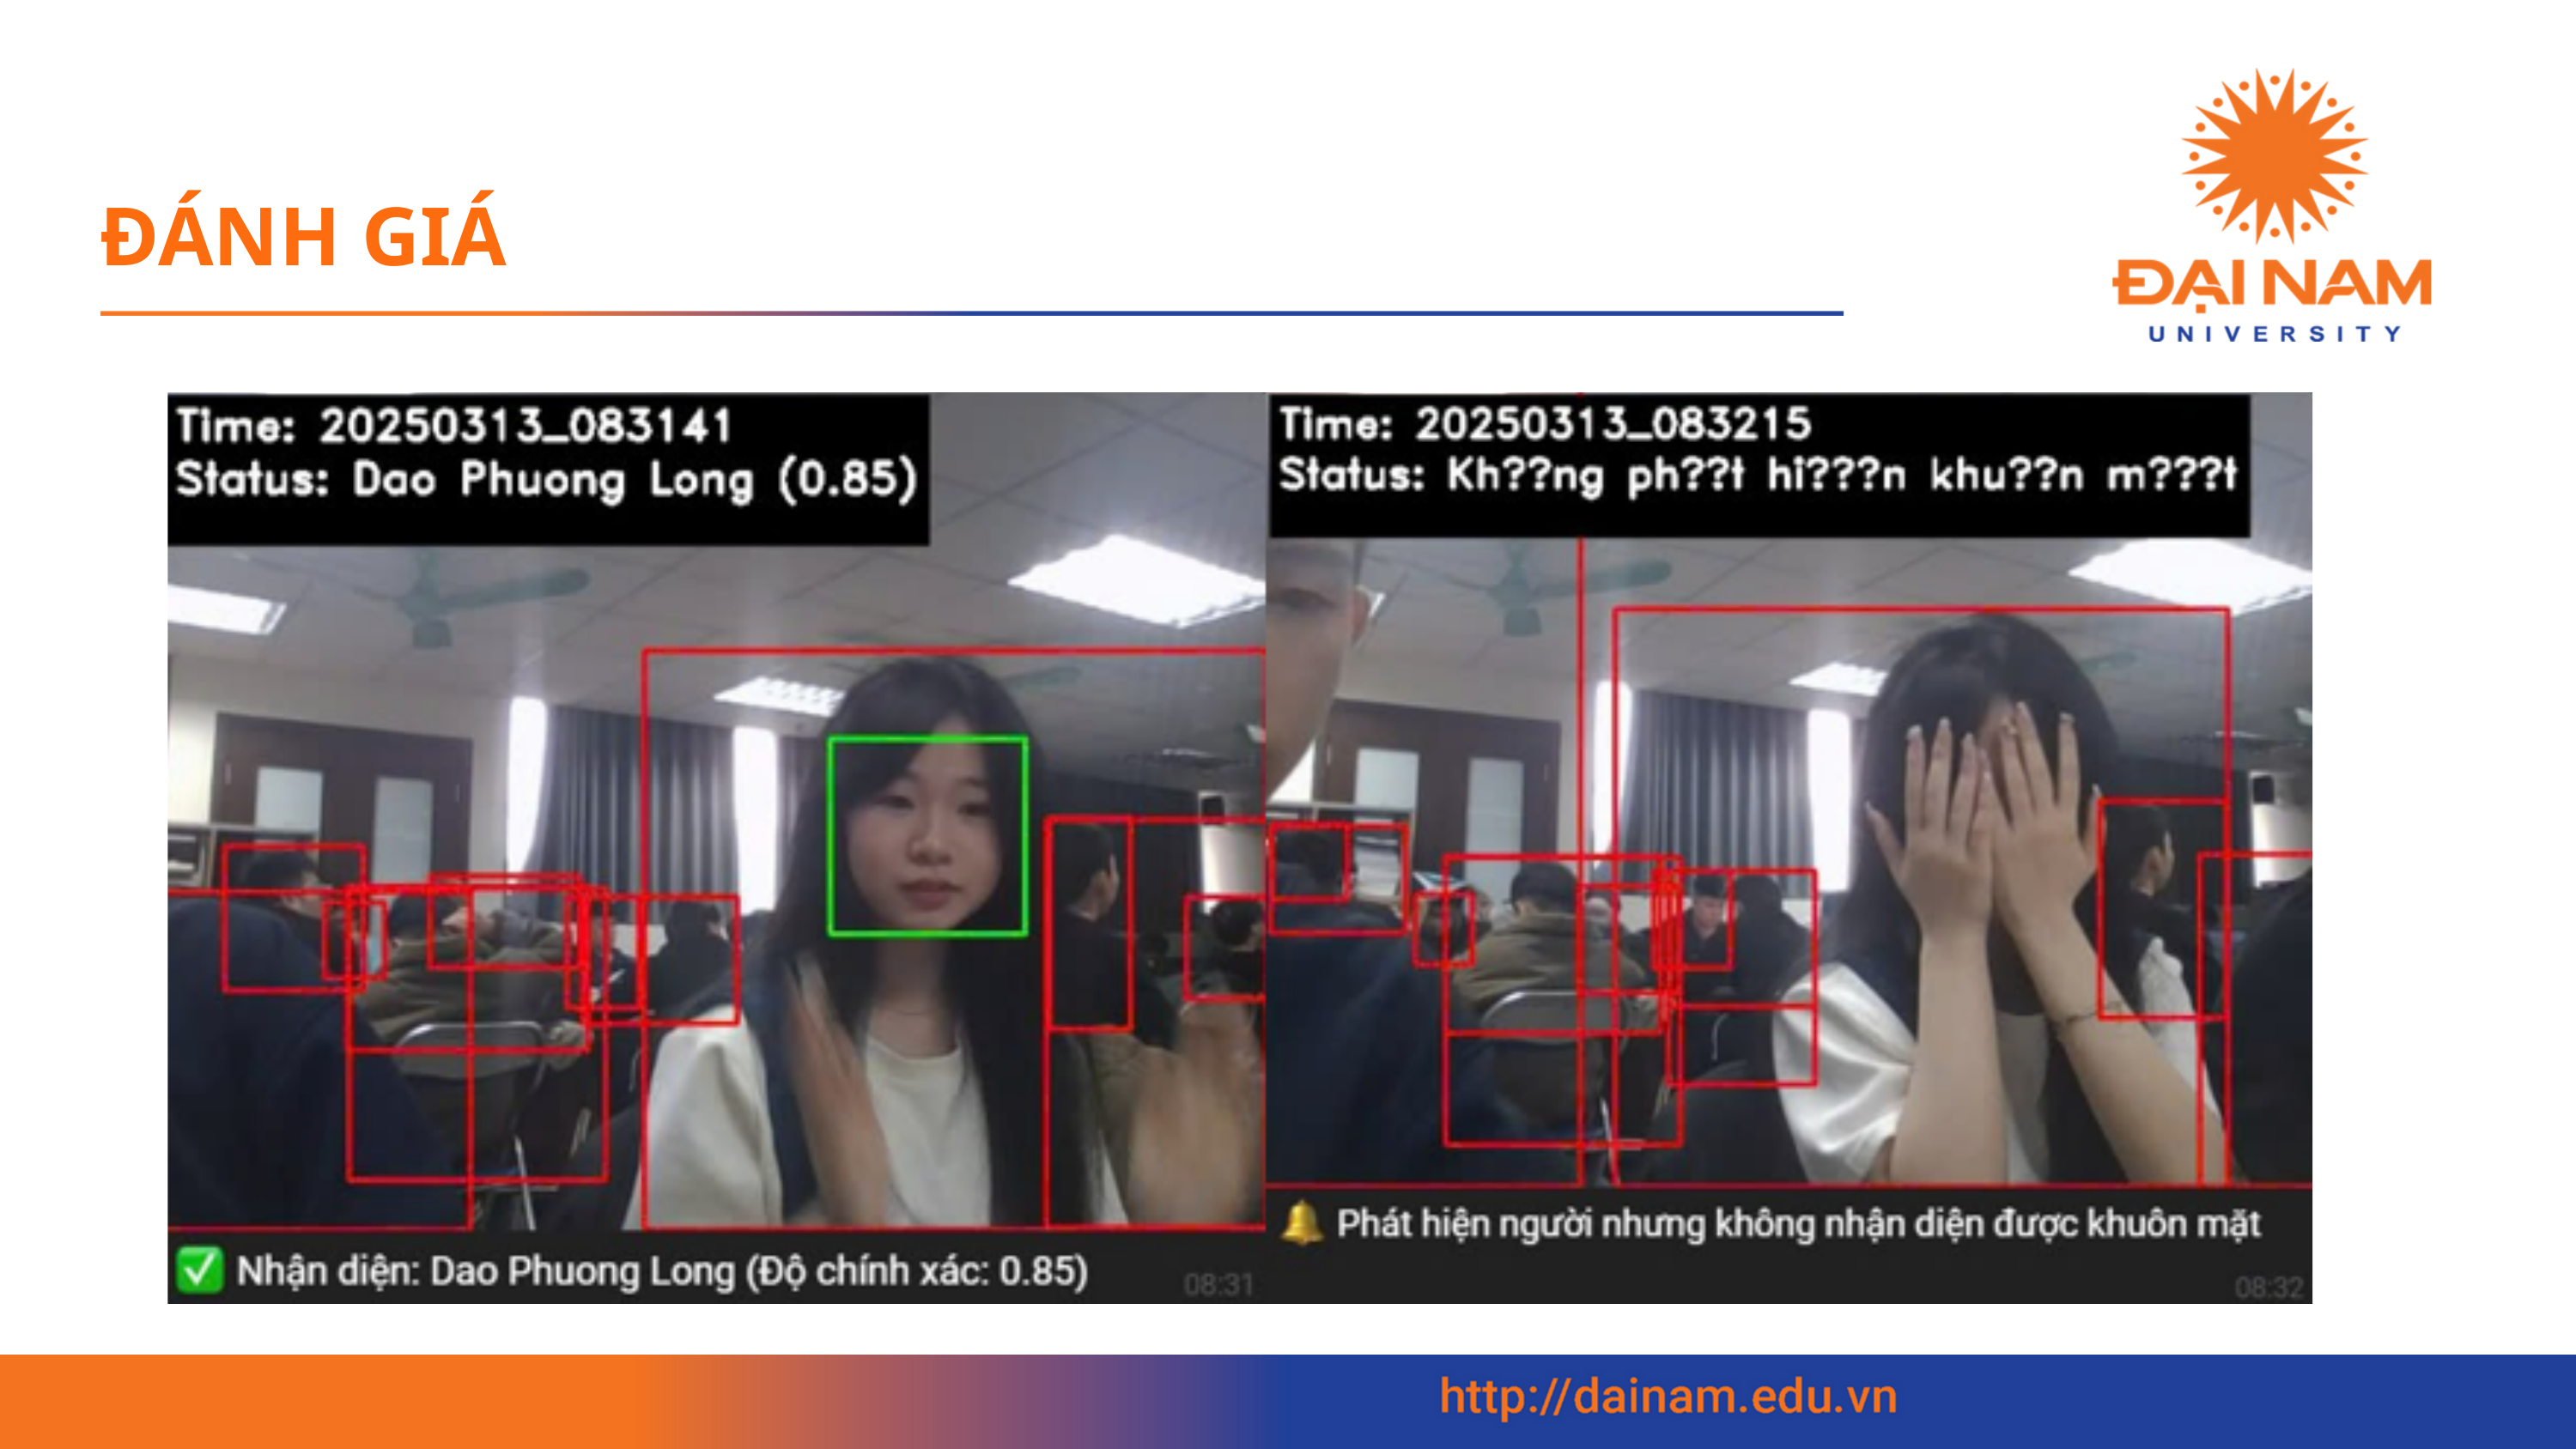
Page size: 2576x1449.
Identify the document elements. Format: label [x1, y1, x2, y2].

text_box [100, 186, 519, 301]
text_box [2112, 67, 2432, 342]
text_box [167, 392, 2313, 1304]
text_box [0, 1355, 2576, 1449]
text_box [100, 311, 1844, 317]
